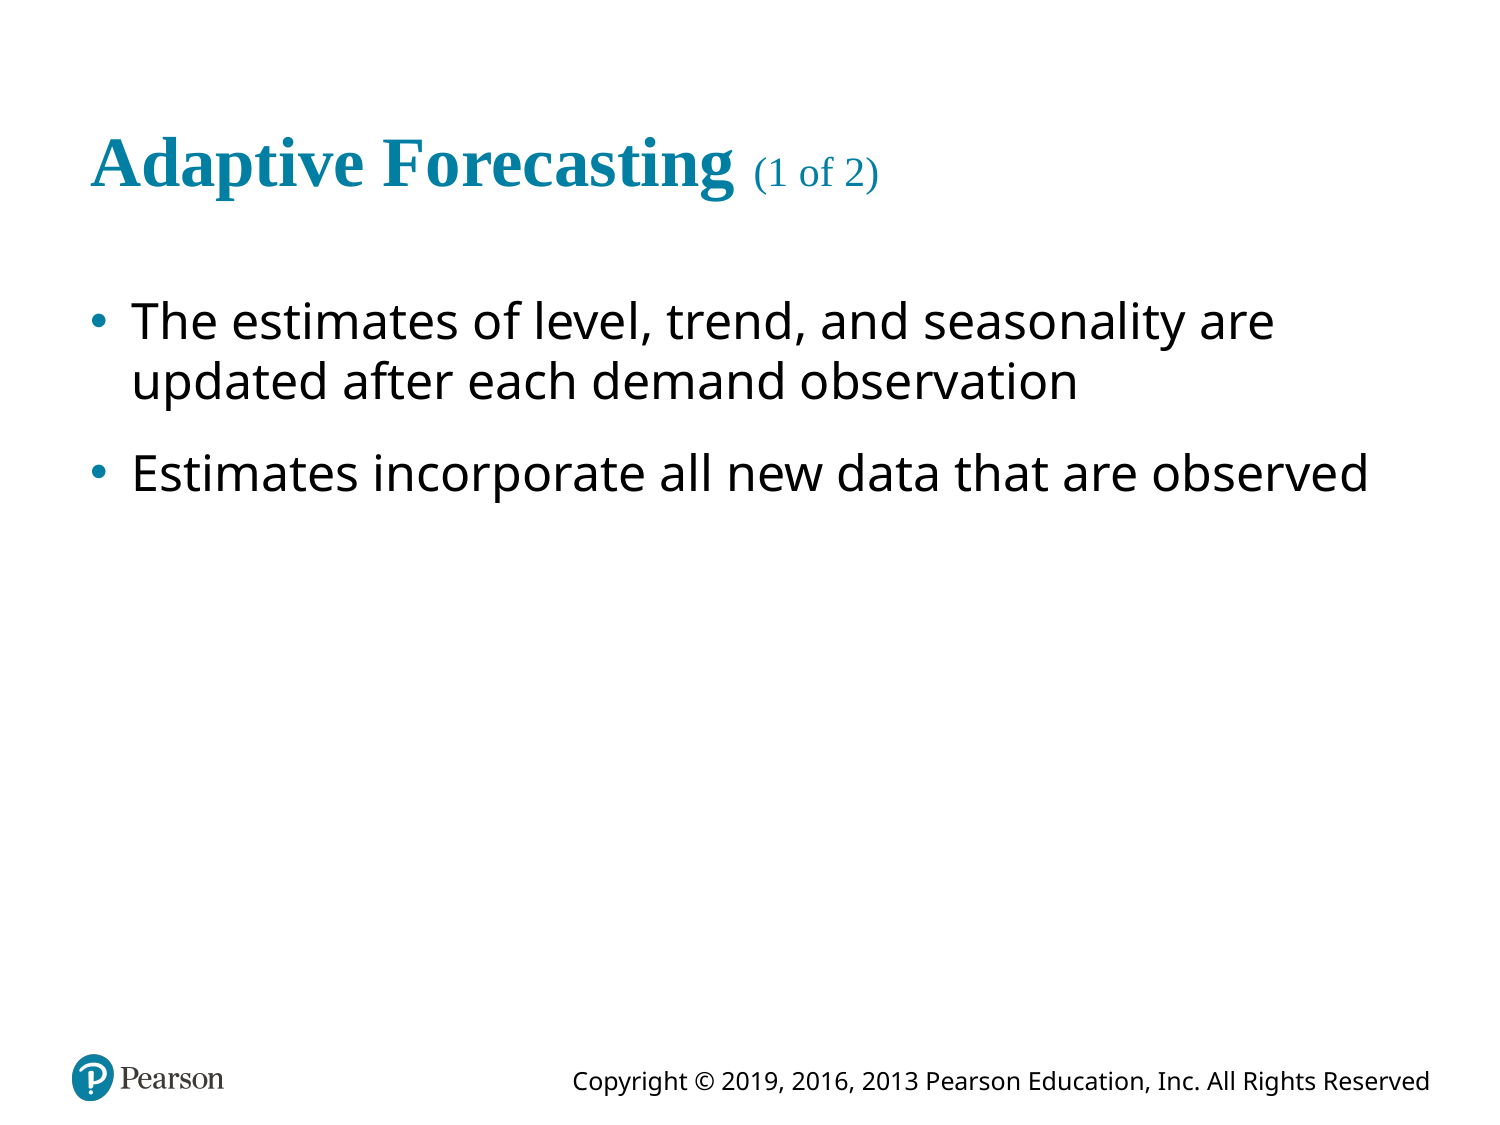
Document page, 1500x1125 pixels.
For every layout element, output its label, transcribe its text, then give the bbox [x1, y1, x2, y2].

picture [98, 1054, 224, 1101]
picture [72, 1054, 88, 1070]
picture [72, 1087, 83, 1101]
picture [80, 1063, 106, 1088]
list The estimates of level, trend, and seasonality are updated after each demand observation Estimates incorporate all new data that are observed [75, 275, 1425, 943]
title Adaptive Forecasting (1 of 2) [75, 0, 1425, 216]
